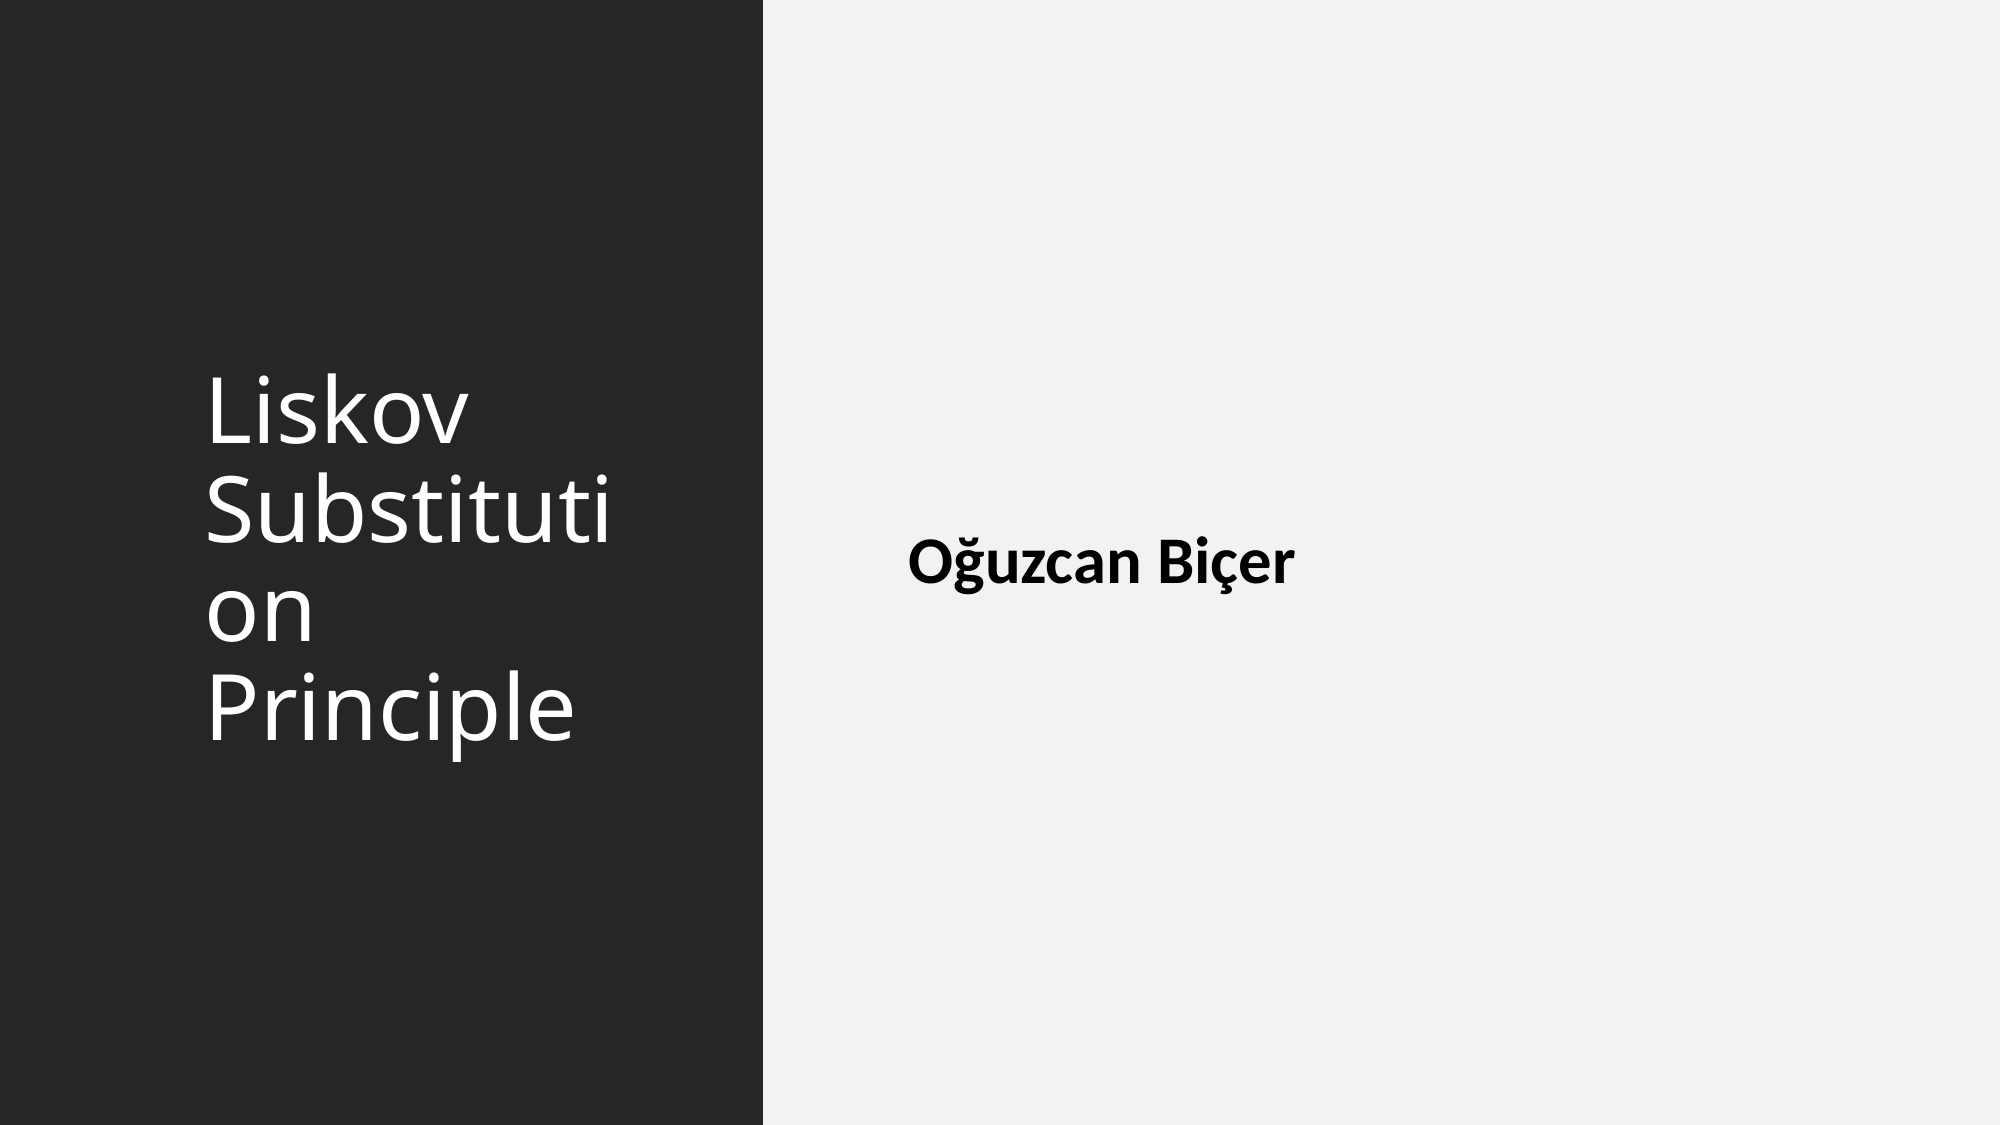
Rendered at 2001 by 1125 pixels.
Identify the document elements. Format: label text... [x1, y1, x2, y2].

title Liskov Substitution Principle [189, 104, 666, 1020]
text_box [762, 0, 2000, 1125]
subtitle Oğuzcan Biçer [893, 104, 1812, 1020]
text_box [0, 0, 762, 1125]
